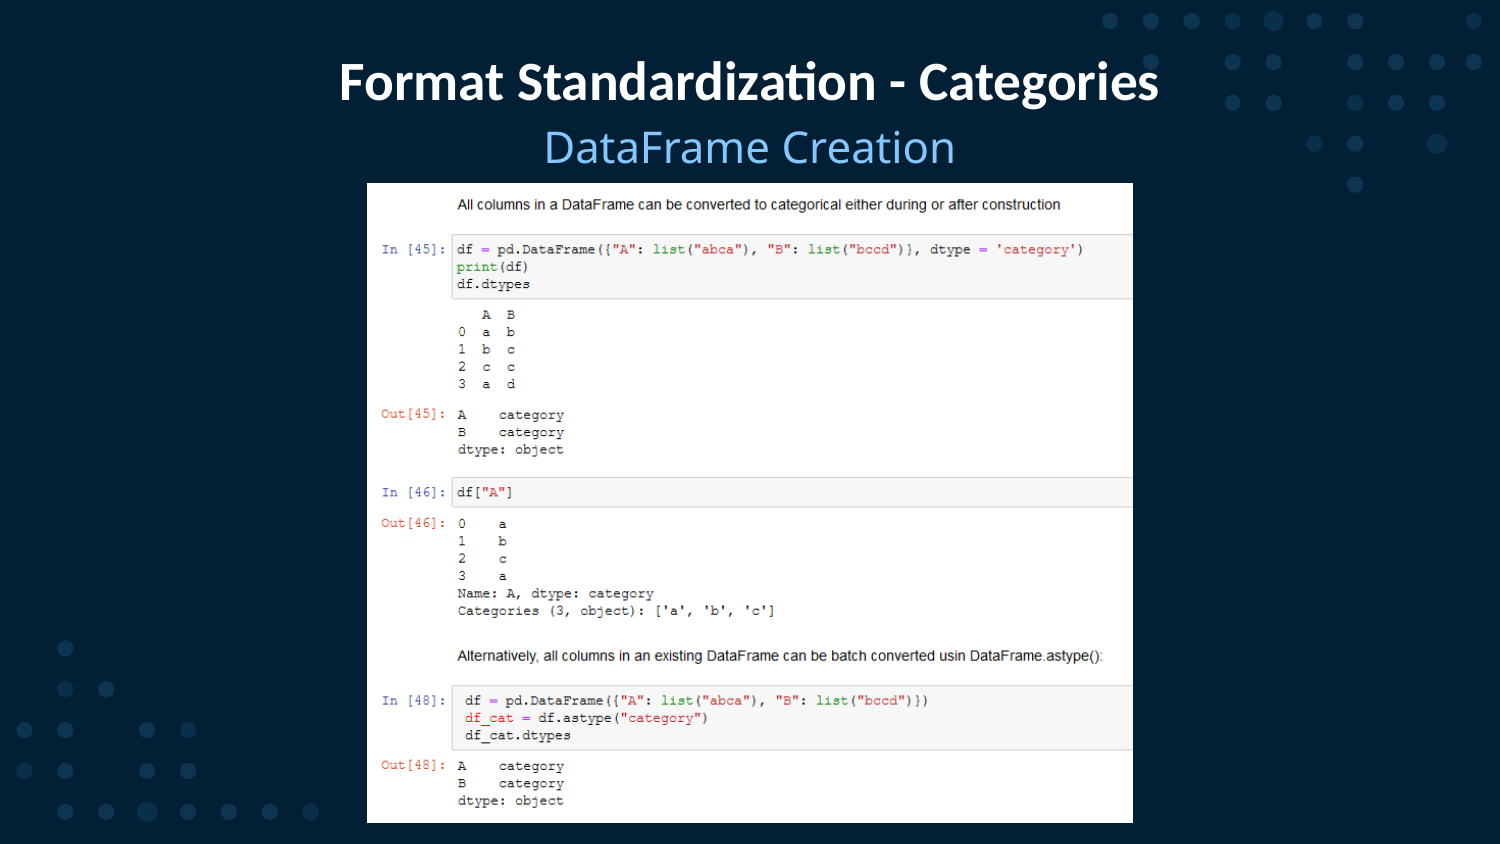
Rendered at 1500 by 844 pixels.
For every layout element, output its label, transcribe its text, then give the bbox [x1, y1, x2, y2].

title Format Standardization - Categories [103, 44, 1397, 120]
list DataFrame Creation [103, 120, 1397, 196]
picture [367, 183, 1133, 823]
